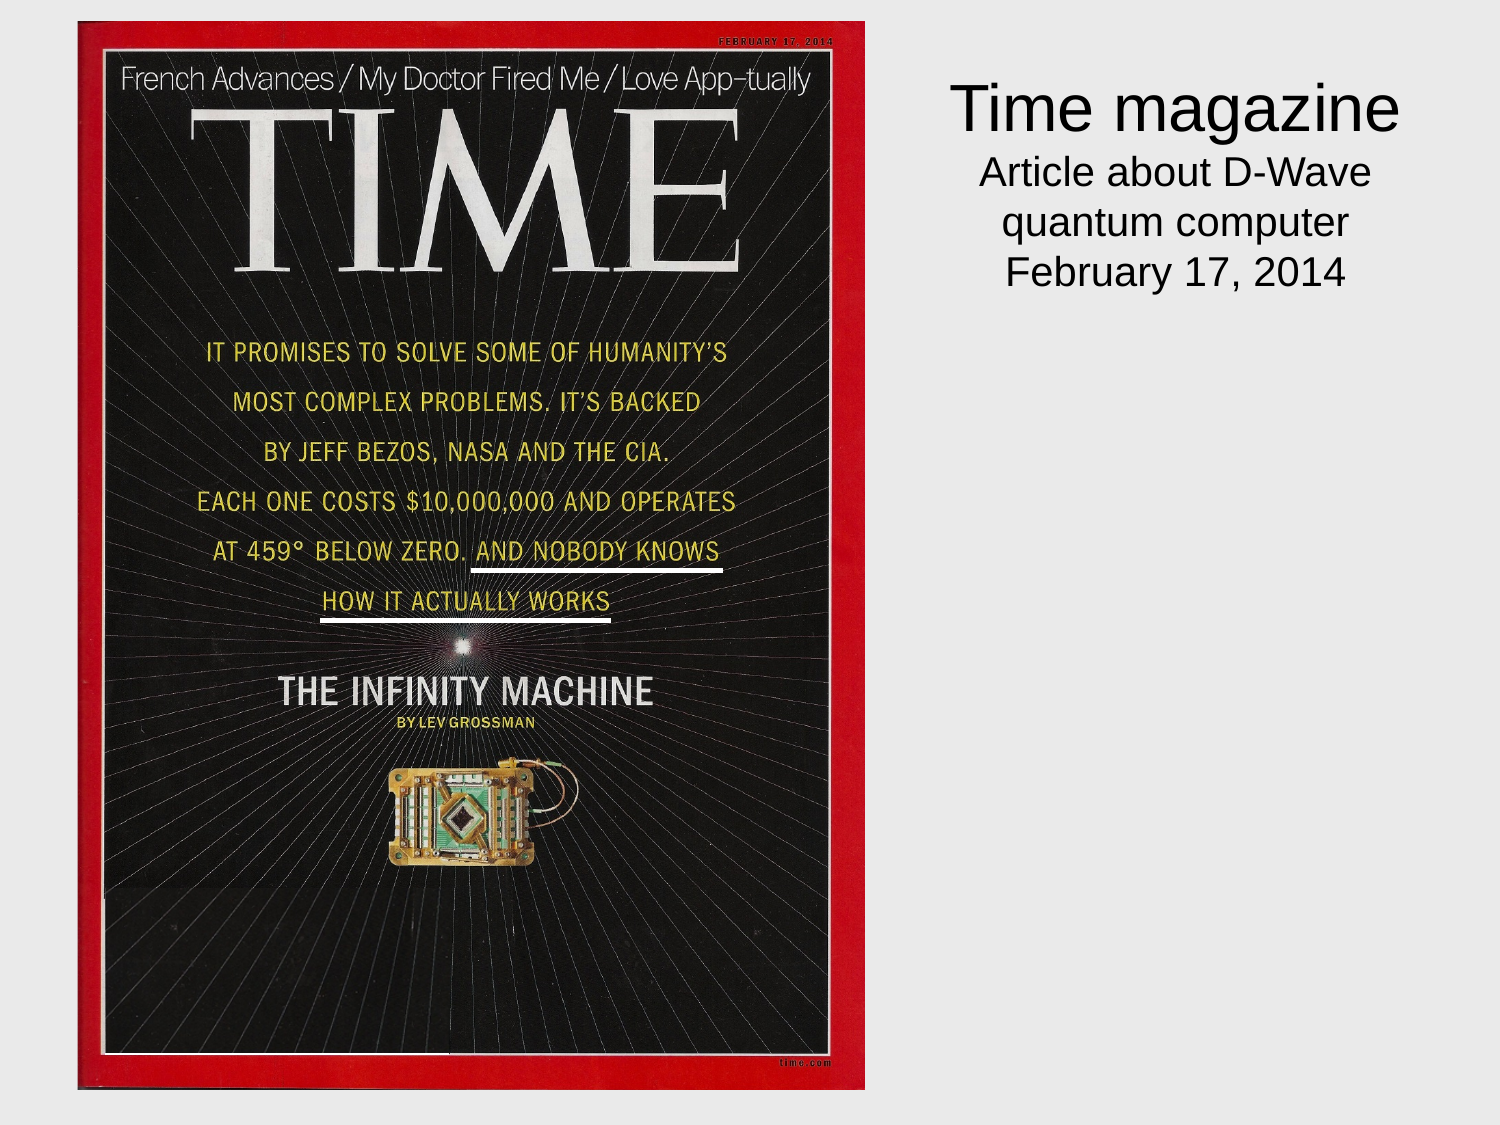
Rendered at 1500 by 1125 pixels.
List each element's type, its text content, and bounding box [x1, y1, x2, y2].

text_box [77, 21, 866, 1090]
text_box Time magazine Article about D-Wave quantum computer February 17, 2014 [934, 57, 1417, 303]
